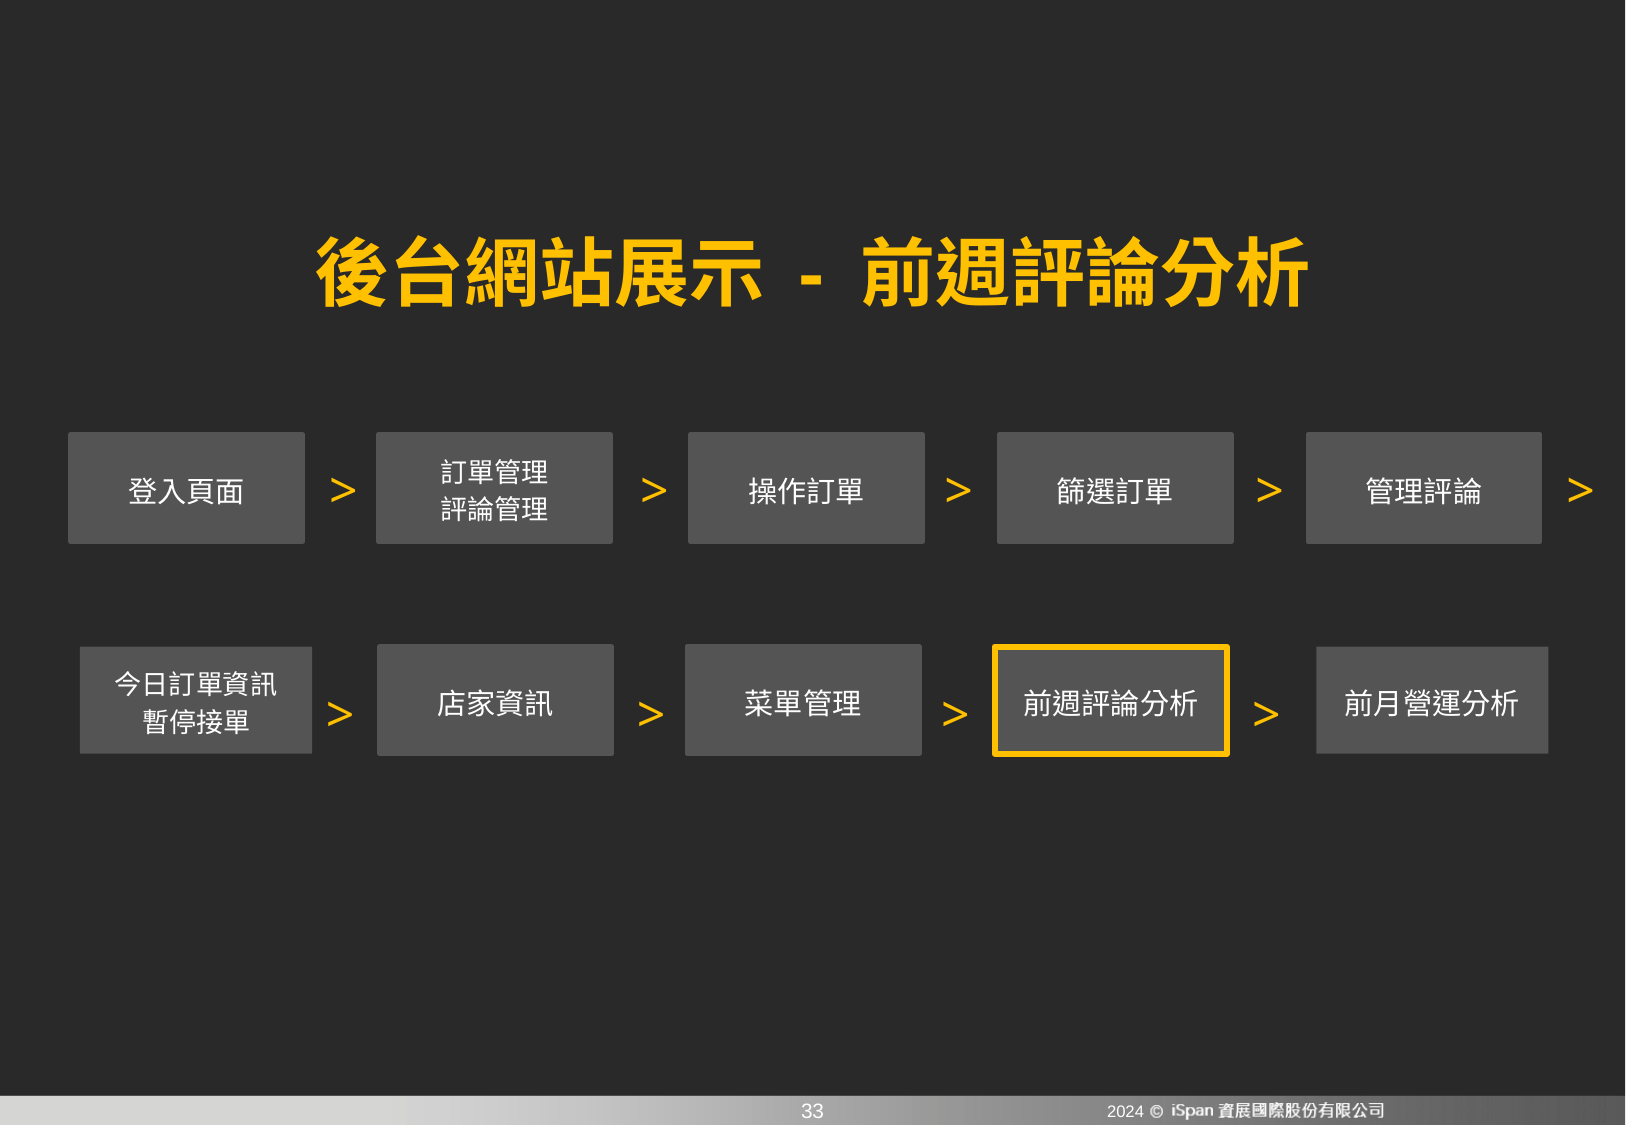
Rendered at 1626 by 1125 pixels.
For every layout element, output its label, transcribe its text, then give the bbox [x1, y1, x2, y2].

text_box > [312, 434, 375, 542]
text_box > [1234, 658, 1298, 766]
text_box 操作訂單 [690, 434, 923, 542]
slide_number 2024 [1092, 1096, 1191, 1125]
text_box > [619, 658, 683, 766]
text_box > [1238, 434, 1301, 542]
text_box 登入頁面 [70, 434, 303, 542]
text_box 今日訂單資訊 暫停接單 [79, 646, 313, 754]
text_box > [923, 658, 987, 766]
text_box 前週評論分析 [994, 646, 1227, 754]
picture [0, 0, 1626, 1125]
text_box > [308, 658, 372, 766]
text_box 菜單管理 [687, 646, 920, 754]
text_box > [927, 434, 991, 542]
text_box 前月營運分析 [1316, 646, 1549, 754]
text_box > [1549, 434, 1612, 542]
title 後台網站展示 - 前週評論分析 [103, 211, 1522, 330]
text_box 訂單管理 評論管理 [378, 434, 611, 542]
text_box 管理評論 [1307, 434, 1541, 542]
text_box > [623, 434, 686, 542]
text_box 店家資訊 [379, 646, 612, 754]
text_box 篩選訂單 [999, 434, 1232, 542]
